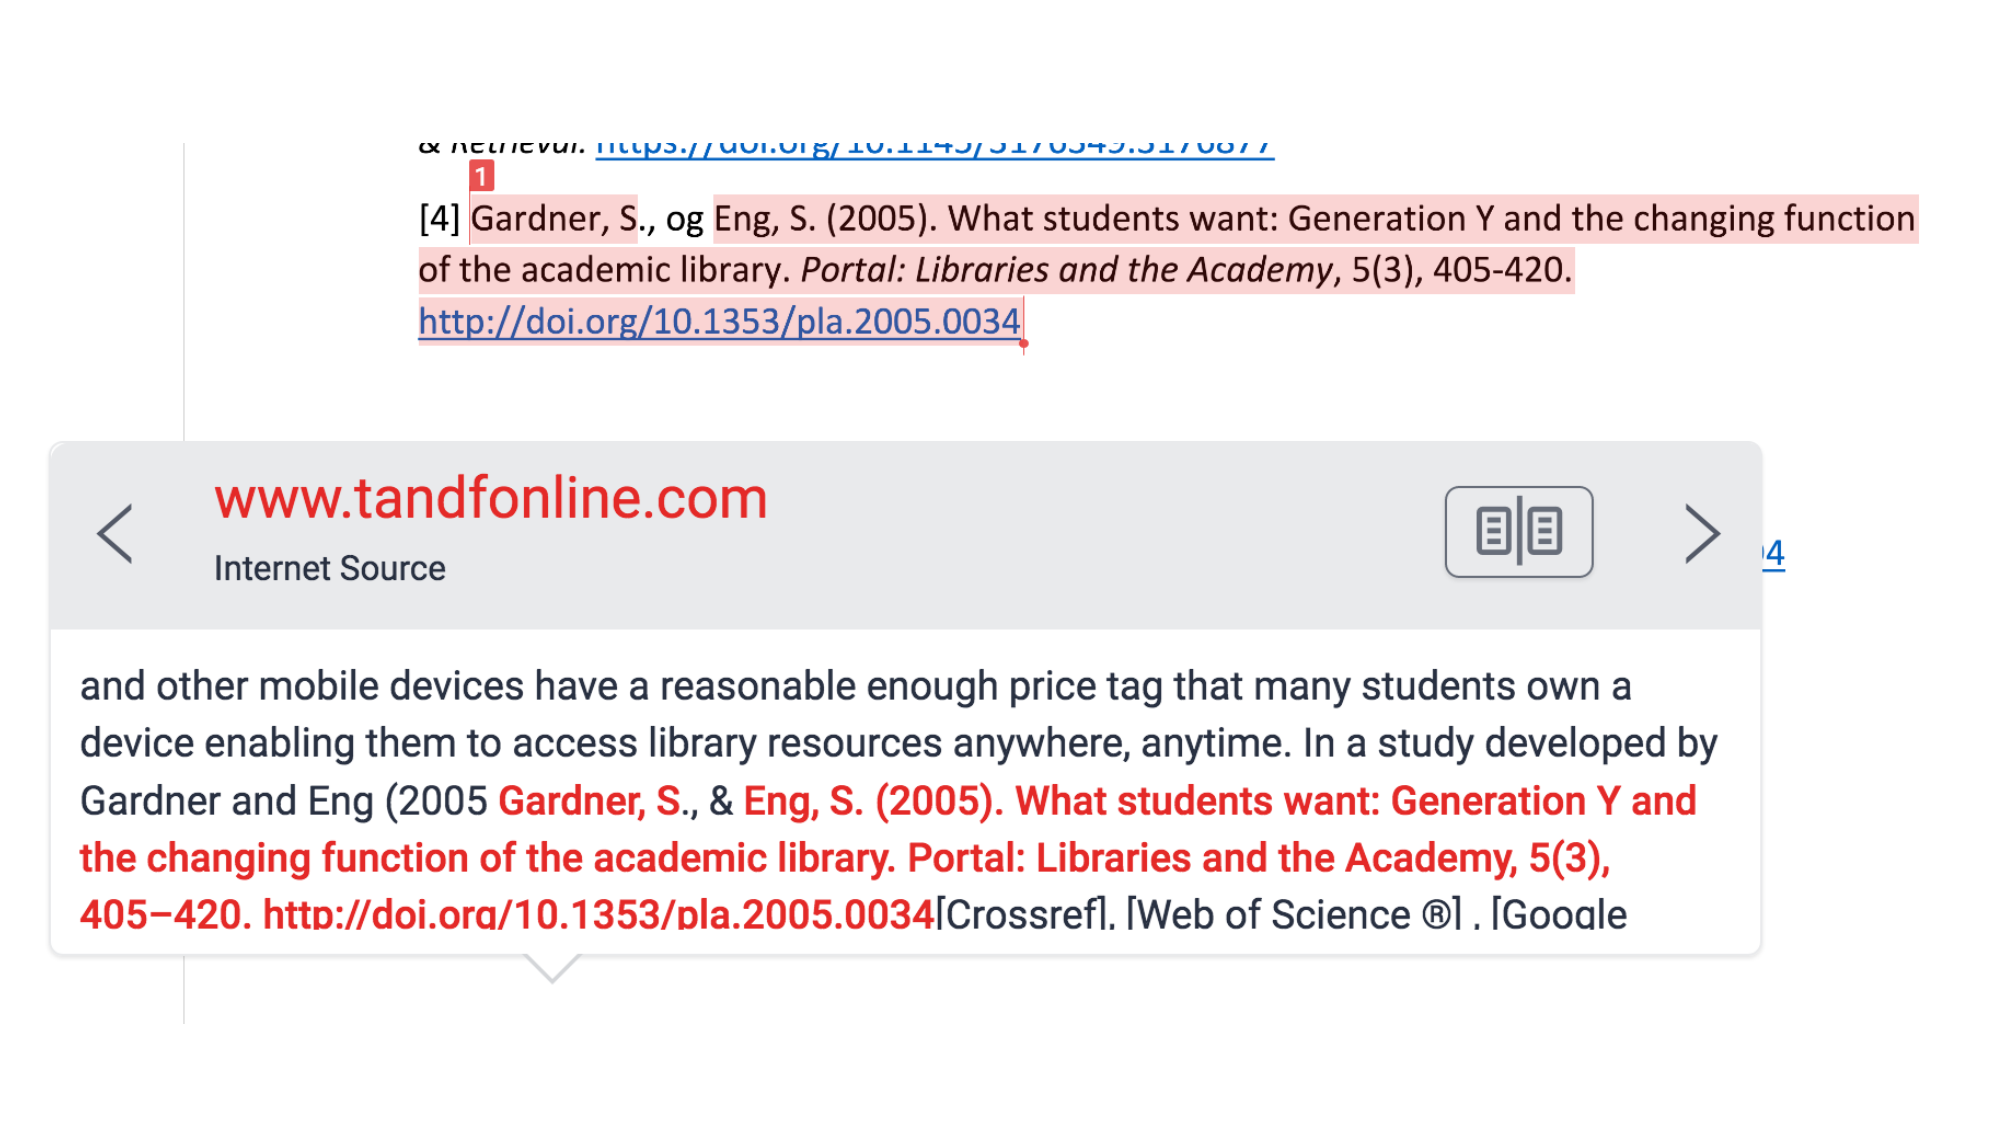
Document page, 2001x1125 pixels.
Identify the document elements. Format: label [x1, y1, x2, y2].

picture [40, 143, 2000, 1024]
